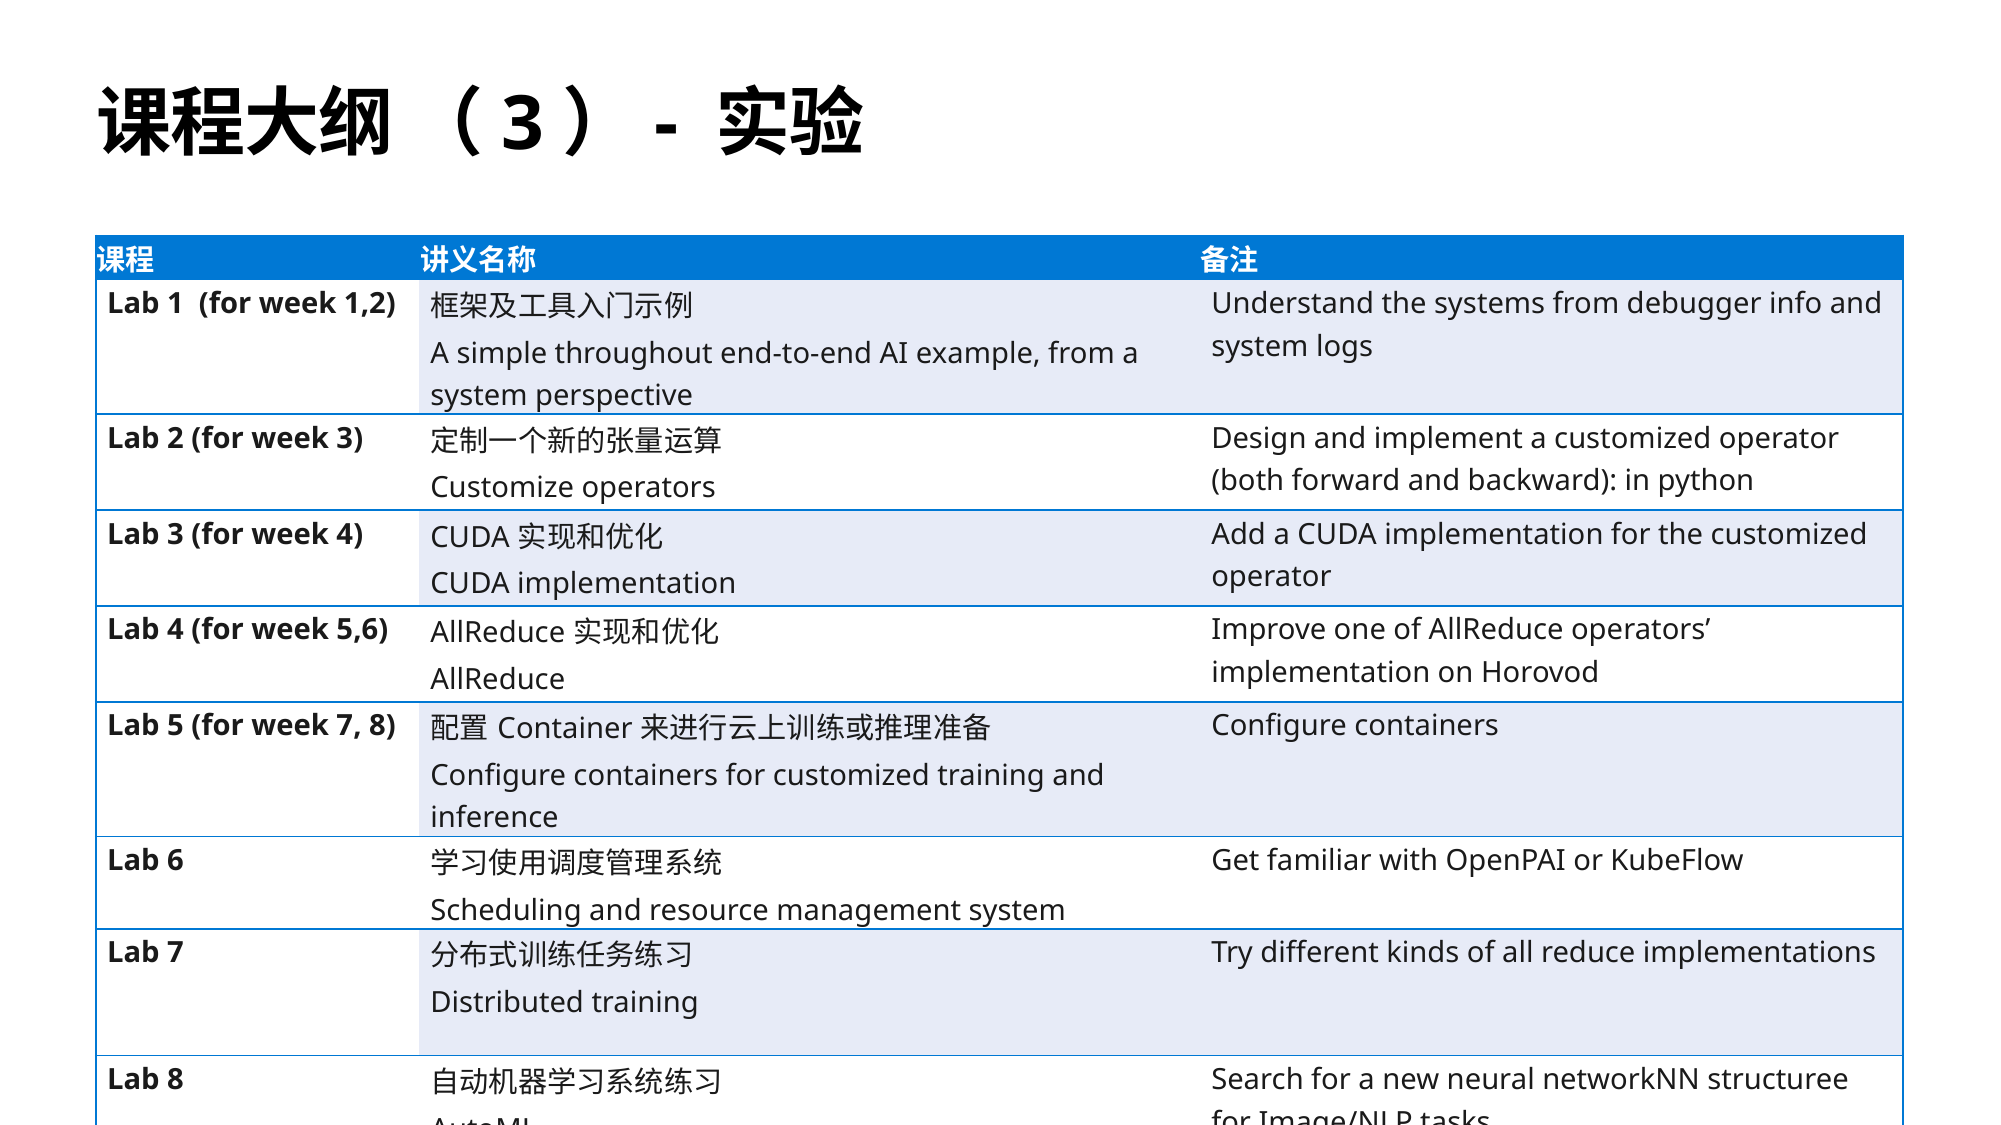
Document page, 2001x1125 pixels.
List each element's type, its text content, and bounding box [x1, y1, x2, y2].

table_cell Understand the systems from debugger info and system logs [1200, 280, 1902, 413]
table_cell Lab 4 (for week 5,6) [97, 607, 419, 701]
table_cell Add a CUDA implementation for the customized operator [1200, 511, 1902, 605]
table_cell 分布式训练任务练习 Distributed training [419, 930, 1200, 1055]
table_cell Lab 7 [97, 930, 419, 1055]
table_cell Lab 1 (for week 1,2) [97, 280, 419, 413]
title 课程大纲 （3）- 实验 [96, 75, 1904, 166]
table_cell Lab 5 (for week 7, 8) [97, 703, 419, 836]
table_cell Lab 6 [97, 837, 419, 928]
table_header 讲义名称 [419, 236, 1200, 279]
table_header 备注 [1200, 236, 1902, 279]
table_cell Lab 2 (for week 3) [97, 415, 419, 509]
table_cell Design and implement a customized operator (both forward and backward): in python [1200, 415, 1902, 509]
table_cell AllReduce实现和优化 AllReduce [419, 607, 1200, 701]
table_cell Get familiar with OpenPAI or KubeFlow [1200, 837, 1902, 928]
table_cell 定制一个新的张量运算 Customize operators [419, 415, 1200, 509]
table_cell CUDA实现和优化 CUDA implementation [419, 511, 1200, 605]
table_cell Improve one of AllReduce operators’ implementation on Horovod [1200, 607, 1902, 701]
table_cell 学习使用调度管理系统 Scheduling and resource management system [419, 837, 1200, 928]
table_cell Try different kinds of all reduce implementations [1200, 930, 1902, 1055]
table_cell 配置Container来进行云上训练或推理准备 Configure containers for customized training and inference [419, 703, 1200, 836]
table_cell Lab 3 (for week 4) [97, 511, 419, 605]
table_cell Lab 8 [97, 1056, 419, 1125]
table_cell 自动机器学习系统练习 AutoML [419, 1056, 1200, 1125]
table_cell Search for a new neural networkNN structuree for Image/NLP tasks [1200, 1056, 1902, 1125]
table_header 课程 [97, 236, 419, 279]
table_cell Configure containers [1200, 703, 1902, 836]
table_cell 框架及工具入门示例 A simple throughout end-to-end AI example, from a system perspective [419, 280, 1200, 413]
